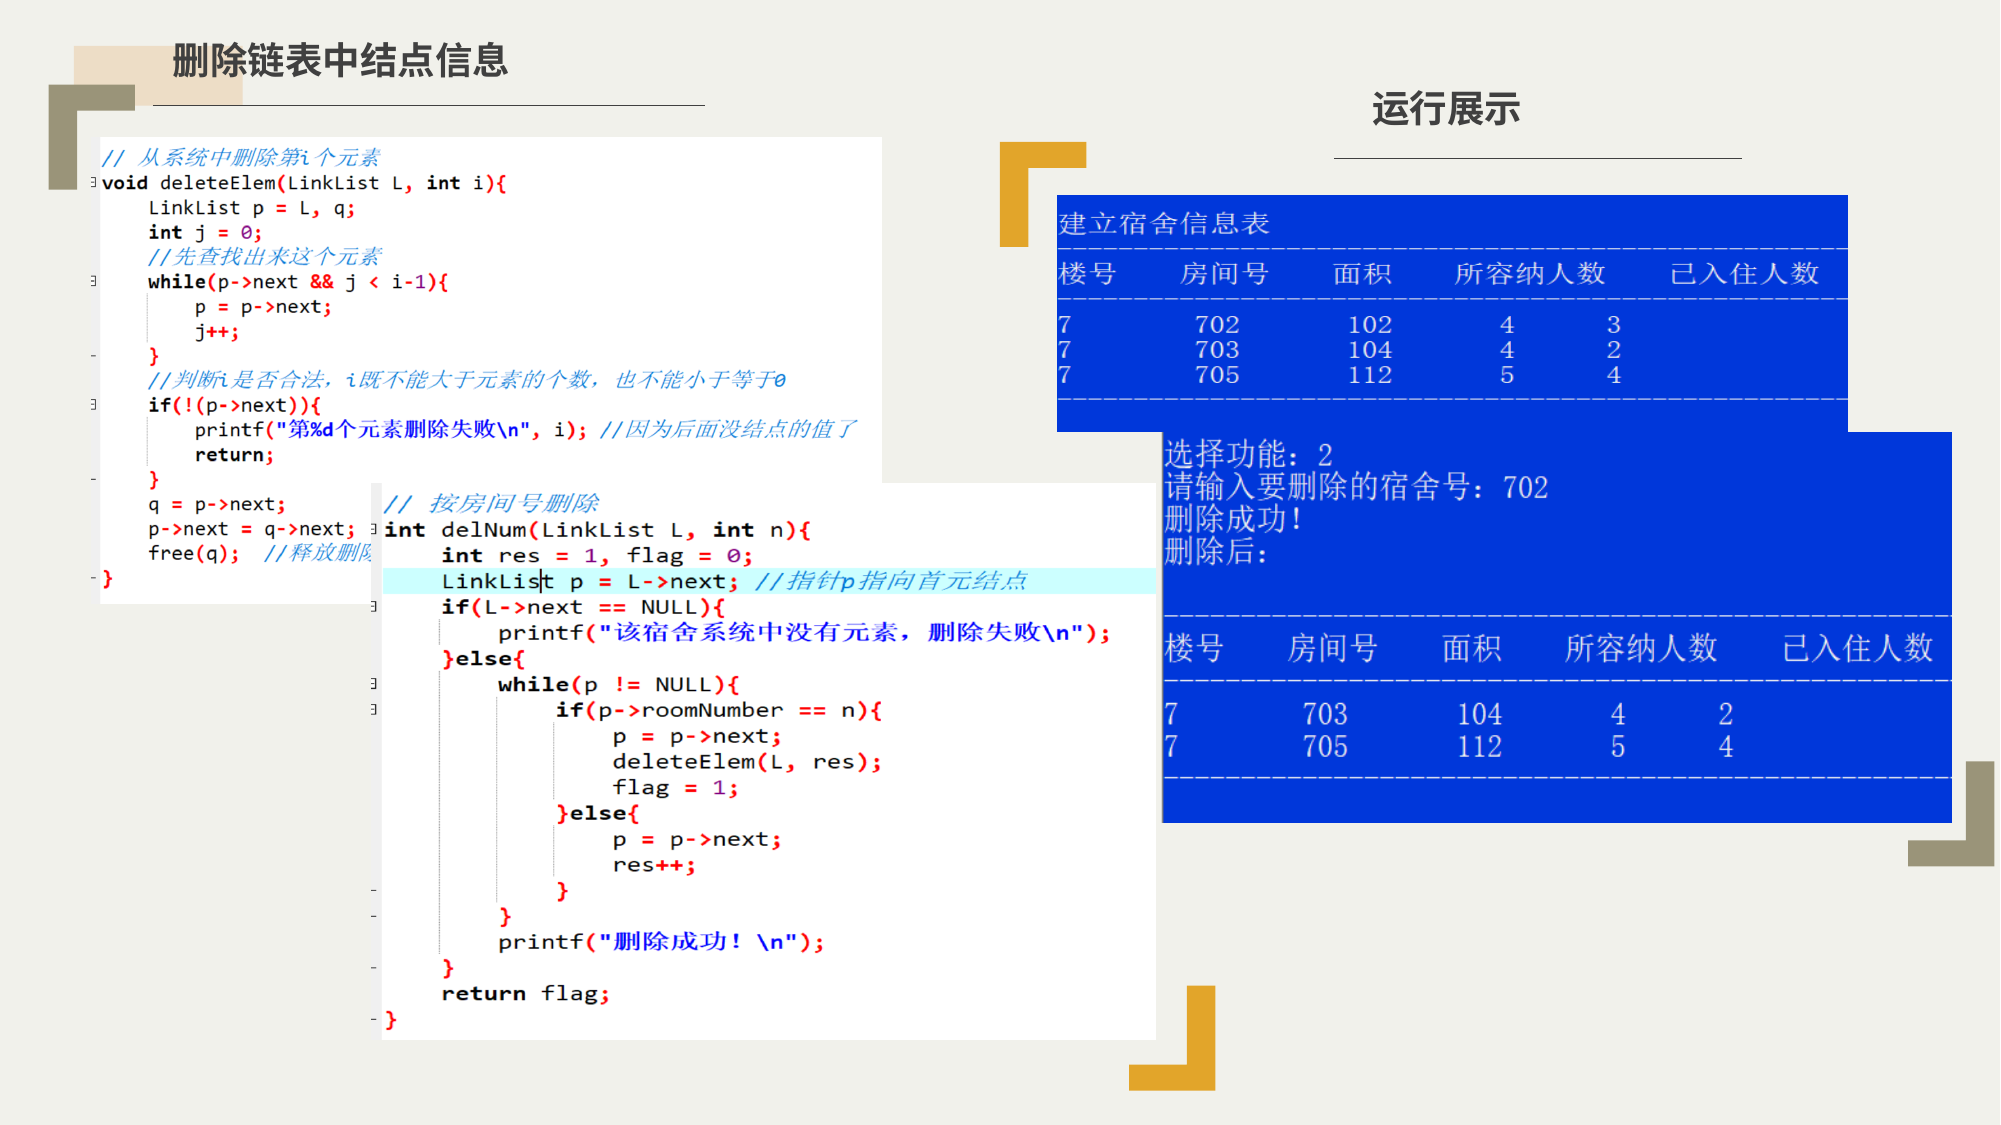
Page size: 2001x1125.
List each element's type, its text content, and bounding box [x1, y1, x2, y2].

text_box [48, 84, 136, 191]
picture [1057, 195, 1952, 823]
text_box [999, 141, 1087, 248]
text_box 删除链表中结点信息 [158, 29, 710, 90]
text_box [73, 45, 244, 107]
text_box [1907, 760, 1995, 867]
picture [91, 137, 1156, 1040]
text_box [1128, 985, 1216, 1092]
text_box 运行展示 [1357, 78, 1719, 138]
